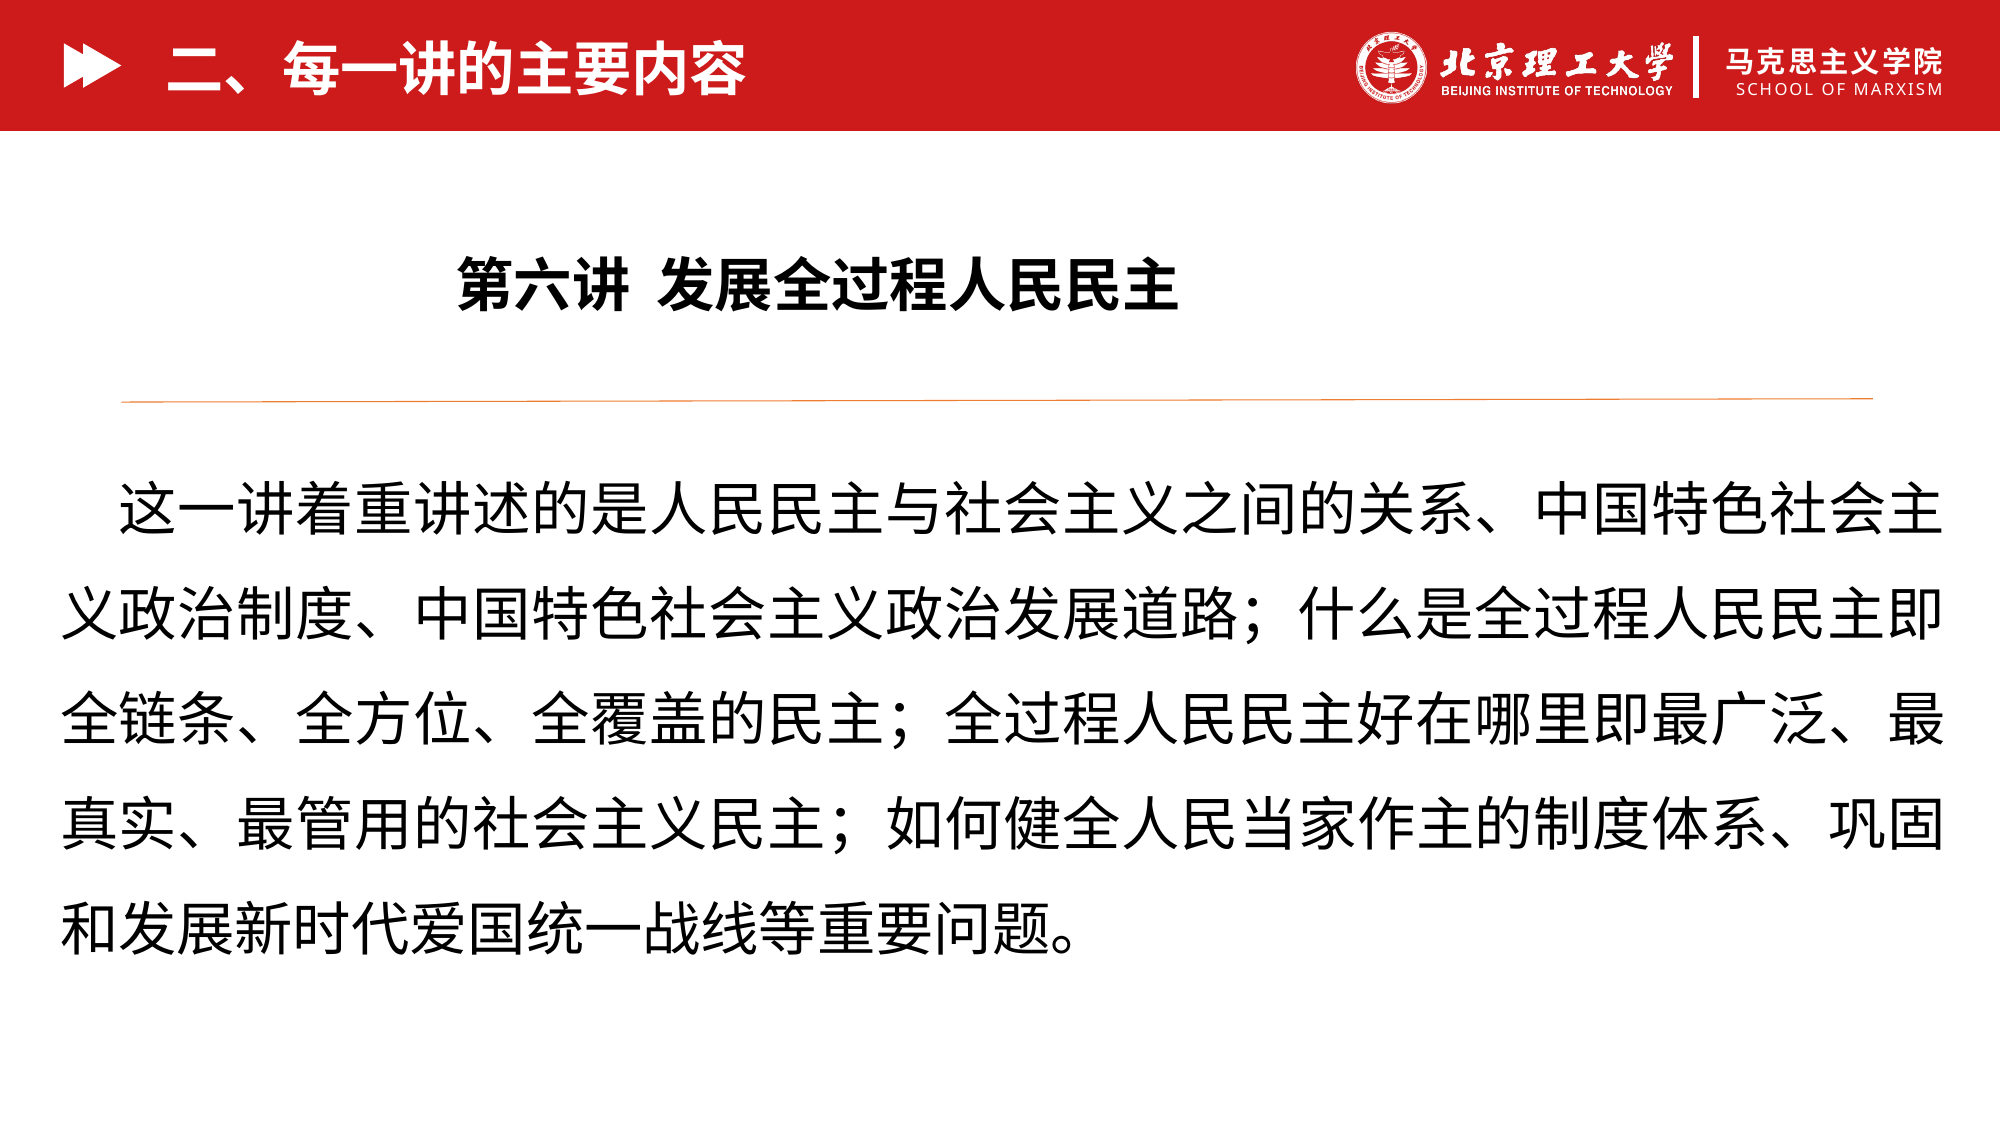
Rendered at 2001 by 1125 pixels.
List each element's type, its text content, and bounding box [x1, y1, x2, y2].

text_box [0, 0, 2000, 132]
text_box 这一讲着重讲述的是人民民主与社会主义之间的关系、中国特色社会主义政治制度、中国特色社会主义政治发展道路；什么是全过程人民民主即全链条、全方位、全覆盖的民主；全过程人民民主好在哪里即最广泛、最真实、最管用的社会主义民主；如何健全人民当家作主的制度体系、巩固和发展新时代爱国统一战线等重要问题。 [45, 430, 1961, 970]
text_box 二、每一讲的主要内容 [150, 4, 1732, 110]
picture [1335, 14, 1697, 116]
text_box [1697, 35, 1961, 109]
text_box [62, 41, 124, 90]
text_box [121, 398, 1873, 402]
text_box 第六讲 发展全过程人民民主 [440, 219, 1591, 326]
